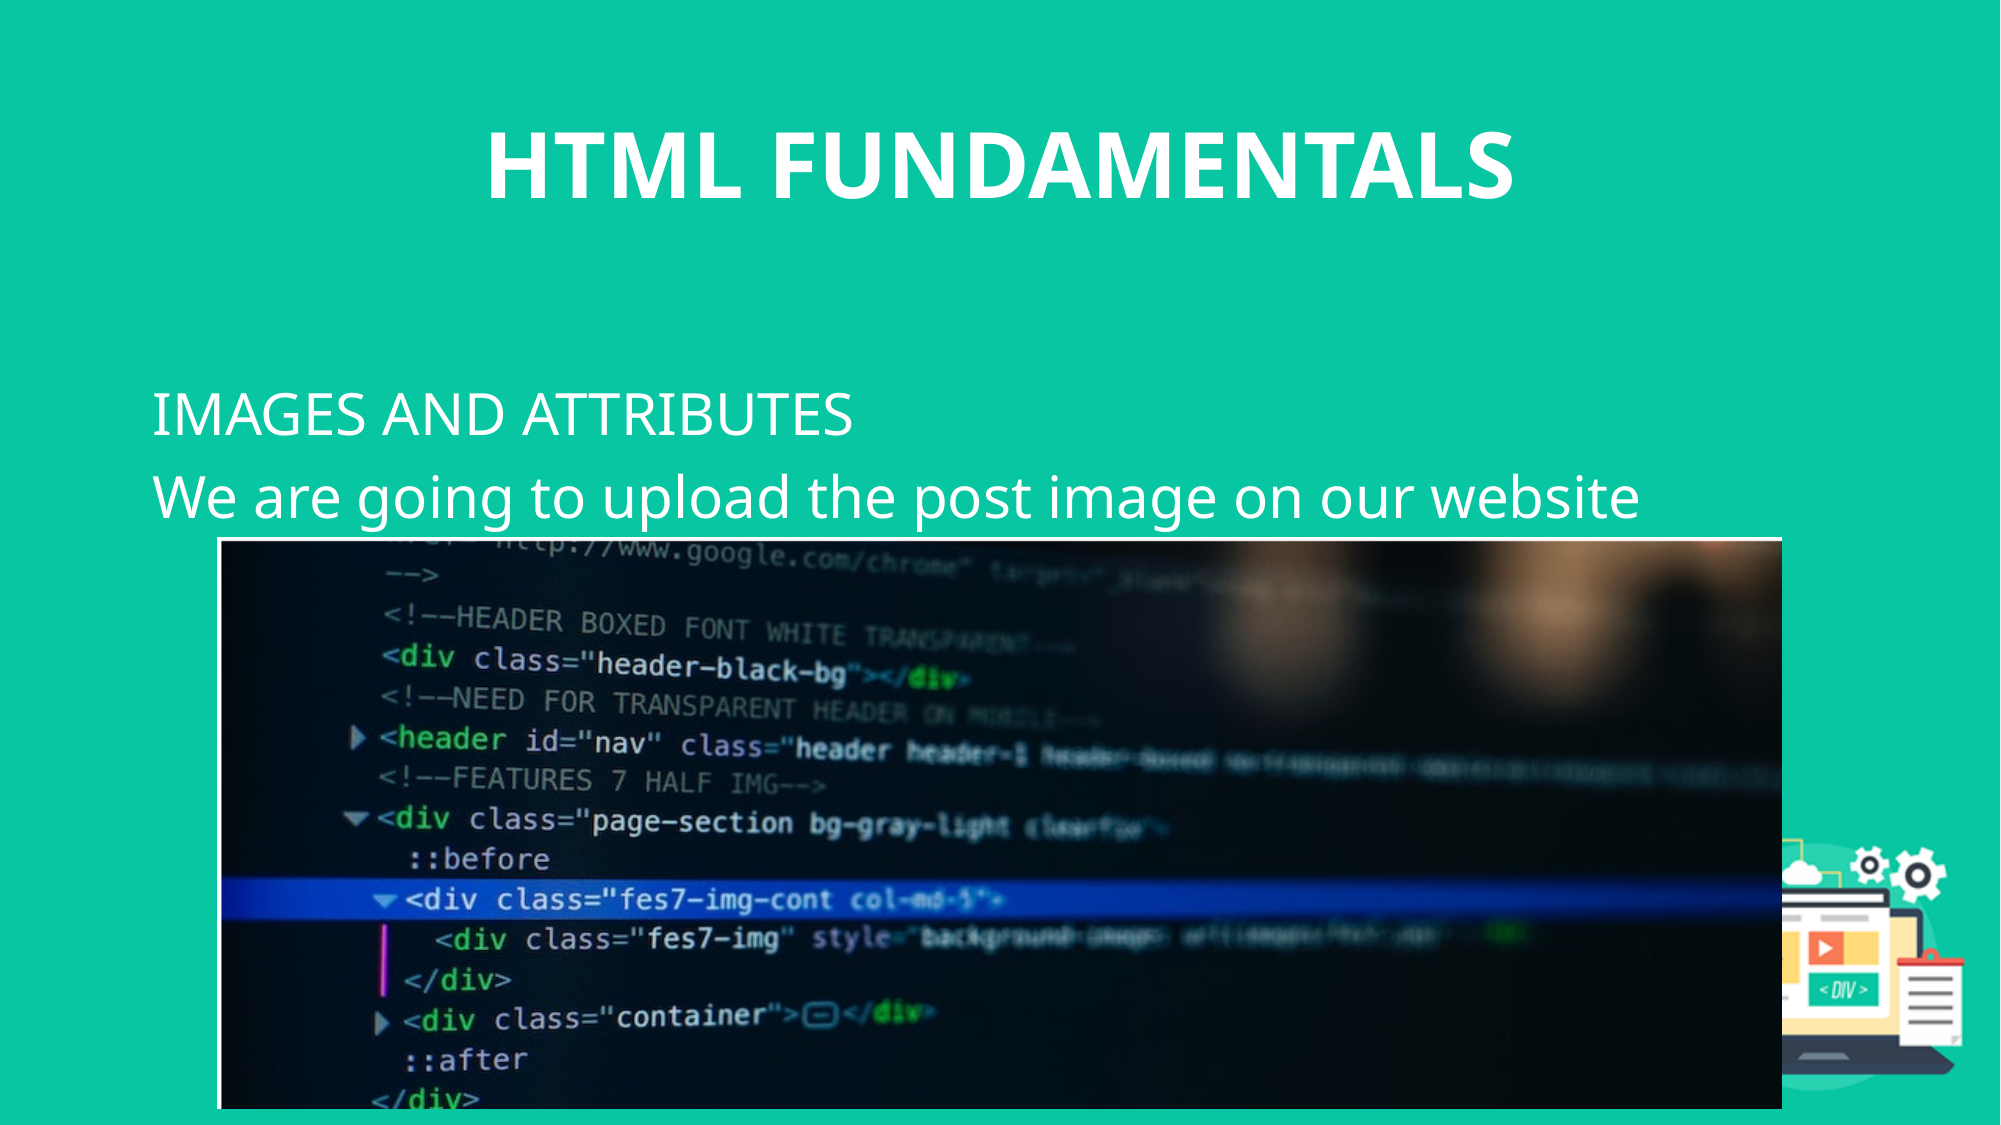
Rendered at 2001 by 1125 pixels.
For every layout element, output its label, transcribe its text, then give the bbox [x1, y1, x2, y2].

list IMAGES AND ATTRIBUTES We are going to upload the post image on our website [137, 293, 1863, 1109]
picture [0, 0, 2001, 1125]
title HTML FUNDAMENTALS [137, 59, 1863, 278]
